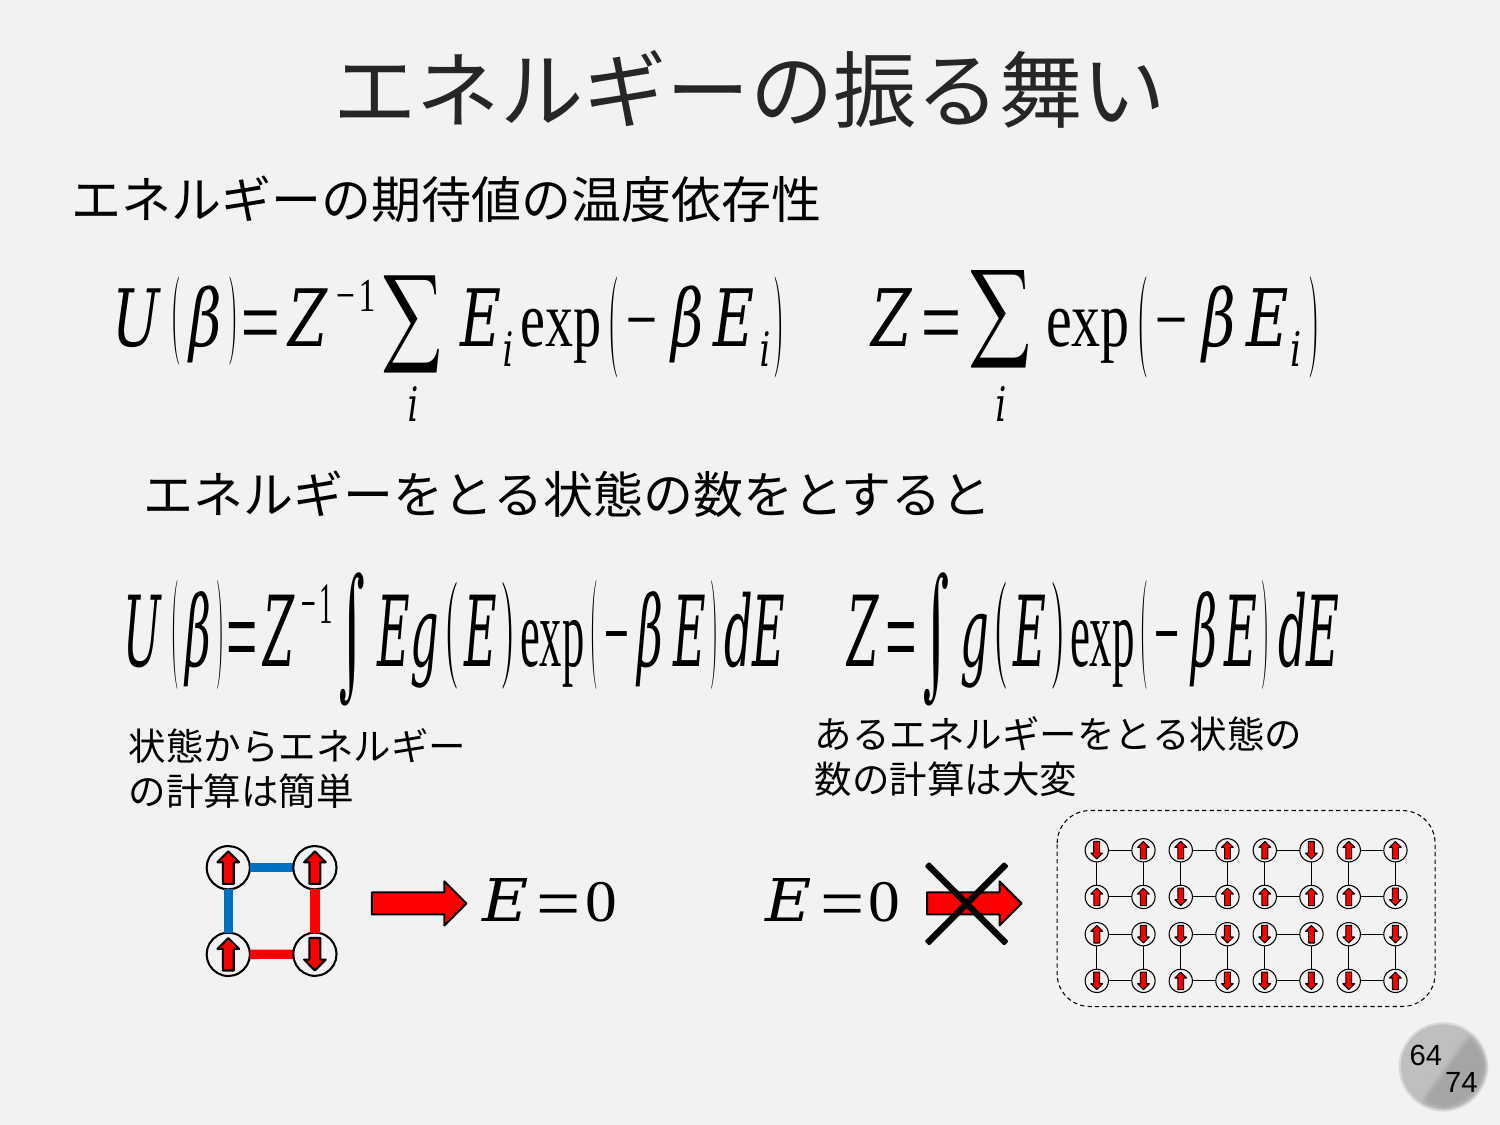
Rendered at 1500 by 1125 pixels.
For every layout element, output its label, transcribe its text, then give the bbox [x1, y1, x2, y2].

text_box [960, 909, 973, 916]
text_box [206, 845, 337, 976]
text_box [960, 891, 973, 898]
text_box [1057, 810, 1436, 1007]
text_box あるエネルギーをとる状態の 数の計算は大変 [799, 704, 1318, 809]
text_box [925, 862, 1008, 945]
text_box [370, 880, 468, 927]
text_box エネルギーの期待値の温度依存性 [56, 160, 837, 236]
text_box [972, 880, 1023, 927]
text_box [926, 891, 961, 916]
list エネルギーの振る舞い [0, 31, 1500, 155]
text_box 状態からエネルギー の計算は簡単 [114, 715, 482, 821]
